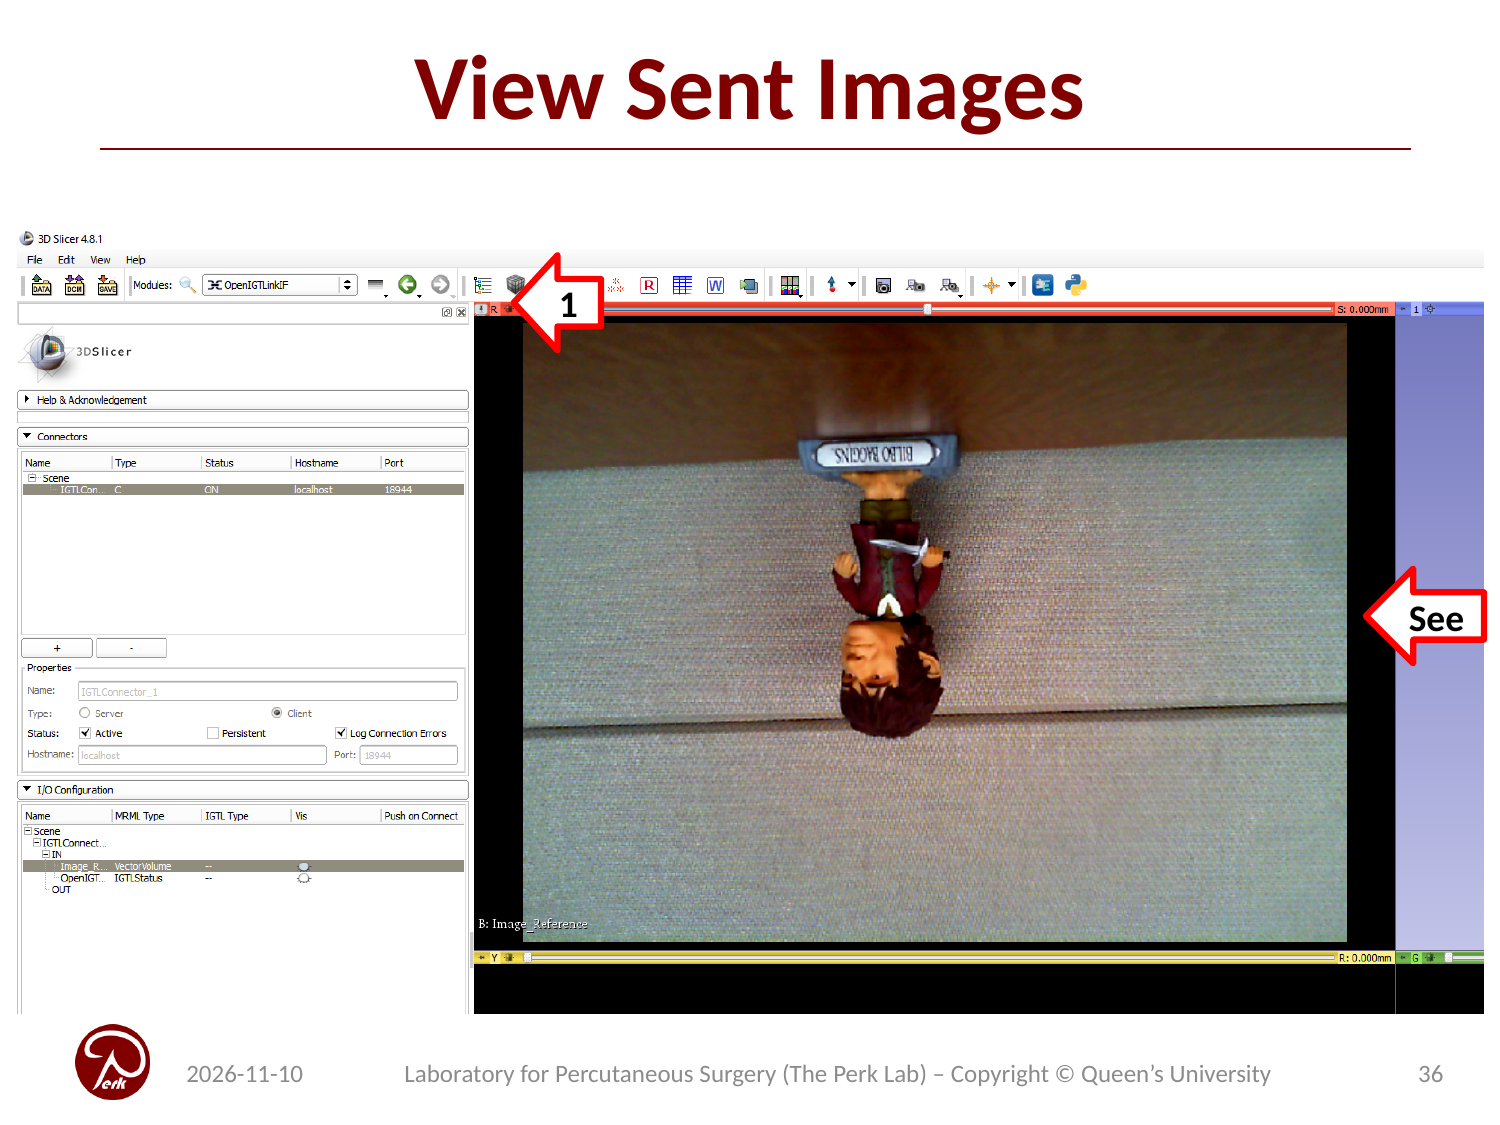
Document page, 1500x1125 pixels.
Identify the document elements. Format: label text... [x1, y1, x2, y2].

title View Sent Images [75, 7, 1425, 159]
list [17, 228, 1485, 1014]
slide_number 36 [1352, 1042, 1459, 1103]
picture [75, 1024, 150, 1100]
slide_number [171, 1042, 325, 1103]
footer Laboratory for Percutaneous Surgery (The Perk Lab) – Copyright © Queen’s University [348, 1042, 1329, 1103]
